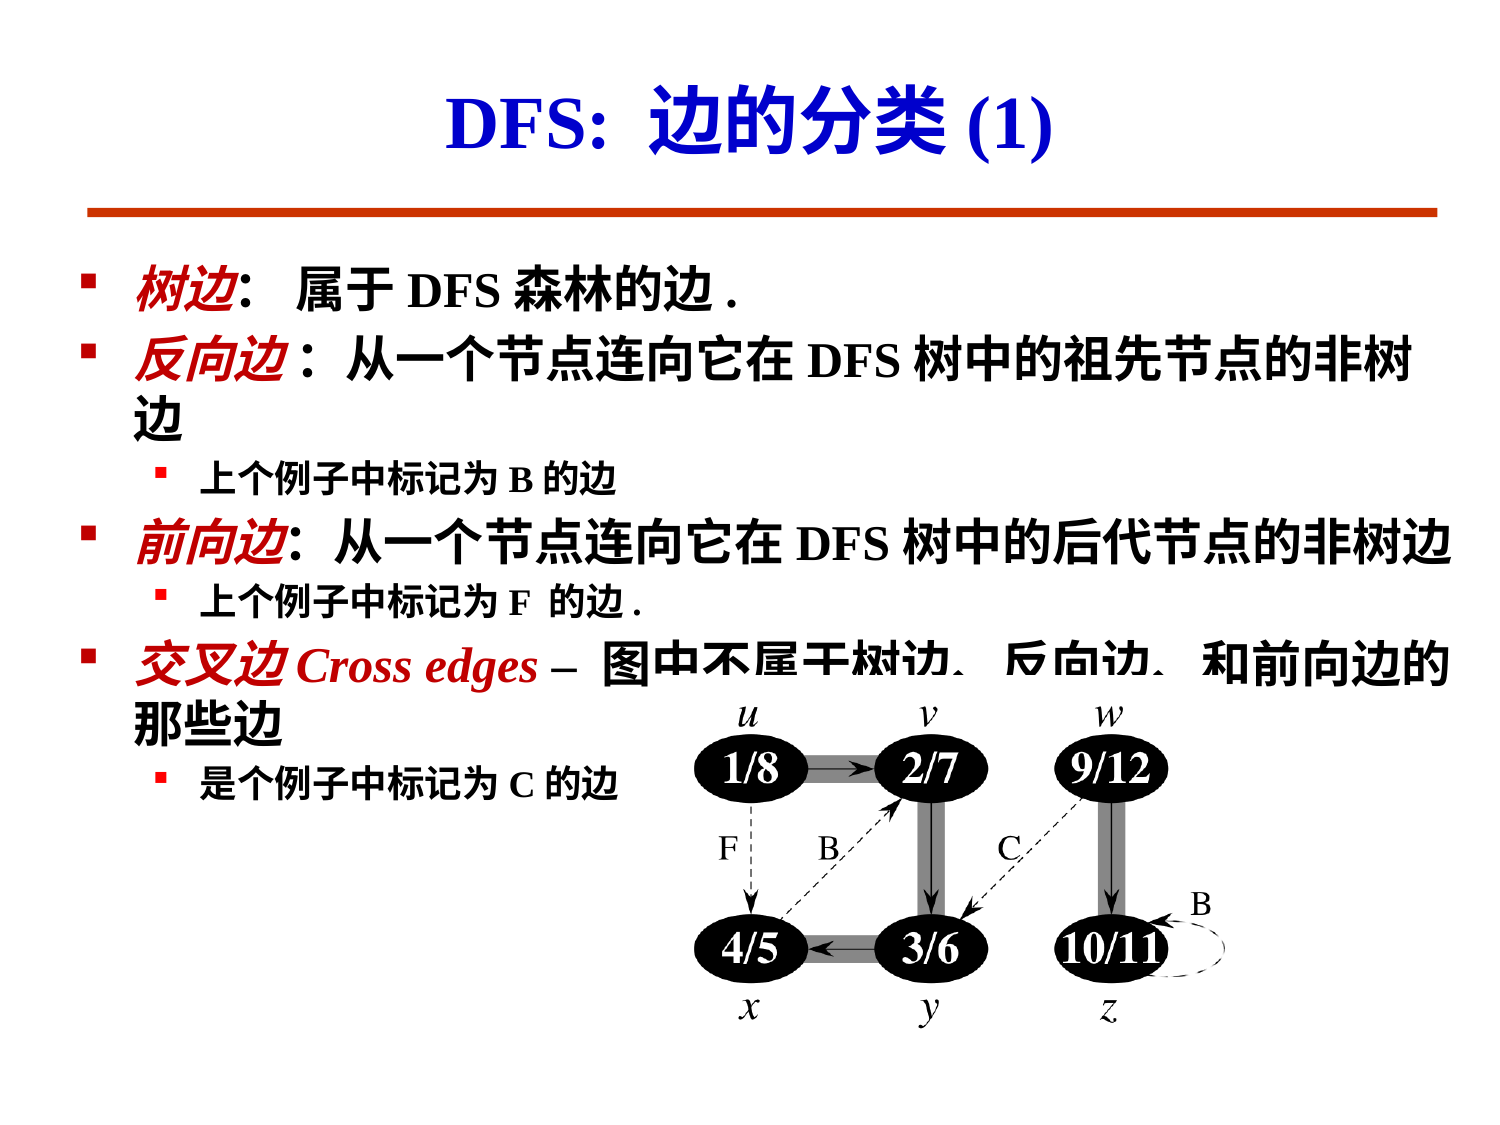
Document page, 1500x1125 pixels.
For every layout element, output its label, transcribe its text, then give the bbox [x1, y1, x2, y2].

list 树边： 属于DFS森林的边. 反向边 ：从一个节点连向它在DFS树中的祖先节点的非树边 上个例子中标记为B的边 前向边：从一个节点连向它在DFS树中的后代节点的非树边 上个例子中标记为F 的边. 交叉边Cross edges – 图中不属于树边、反向边、和前向边的那些边 是个例子中标记为C的边 [62, 249, 1475, 1063]
picture [662, 674, 1226, 1038]
title DFS: 边的分类(1) [112, 37, 1388, 200]
